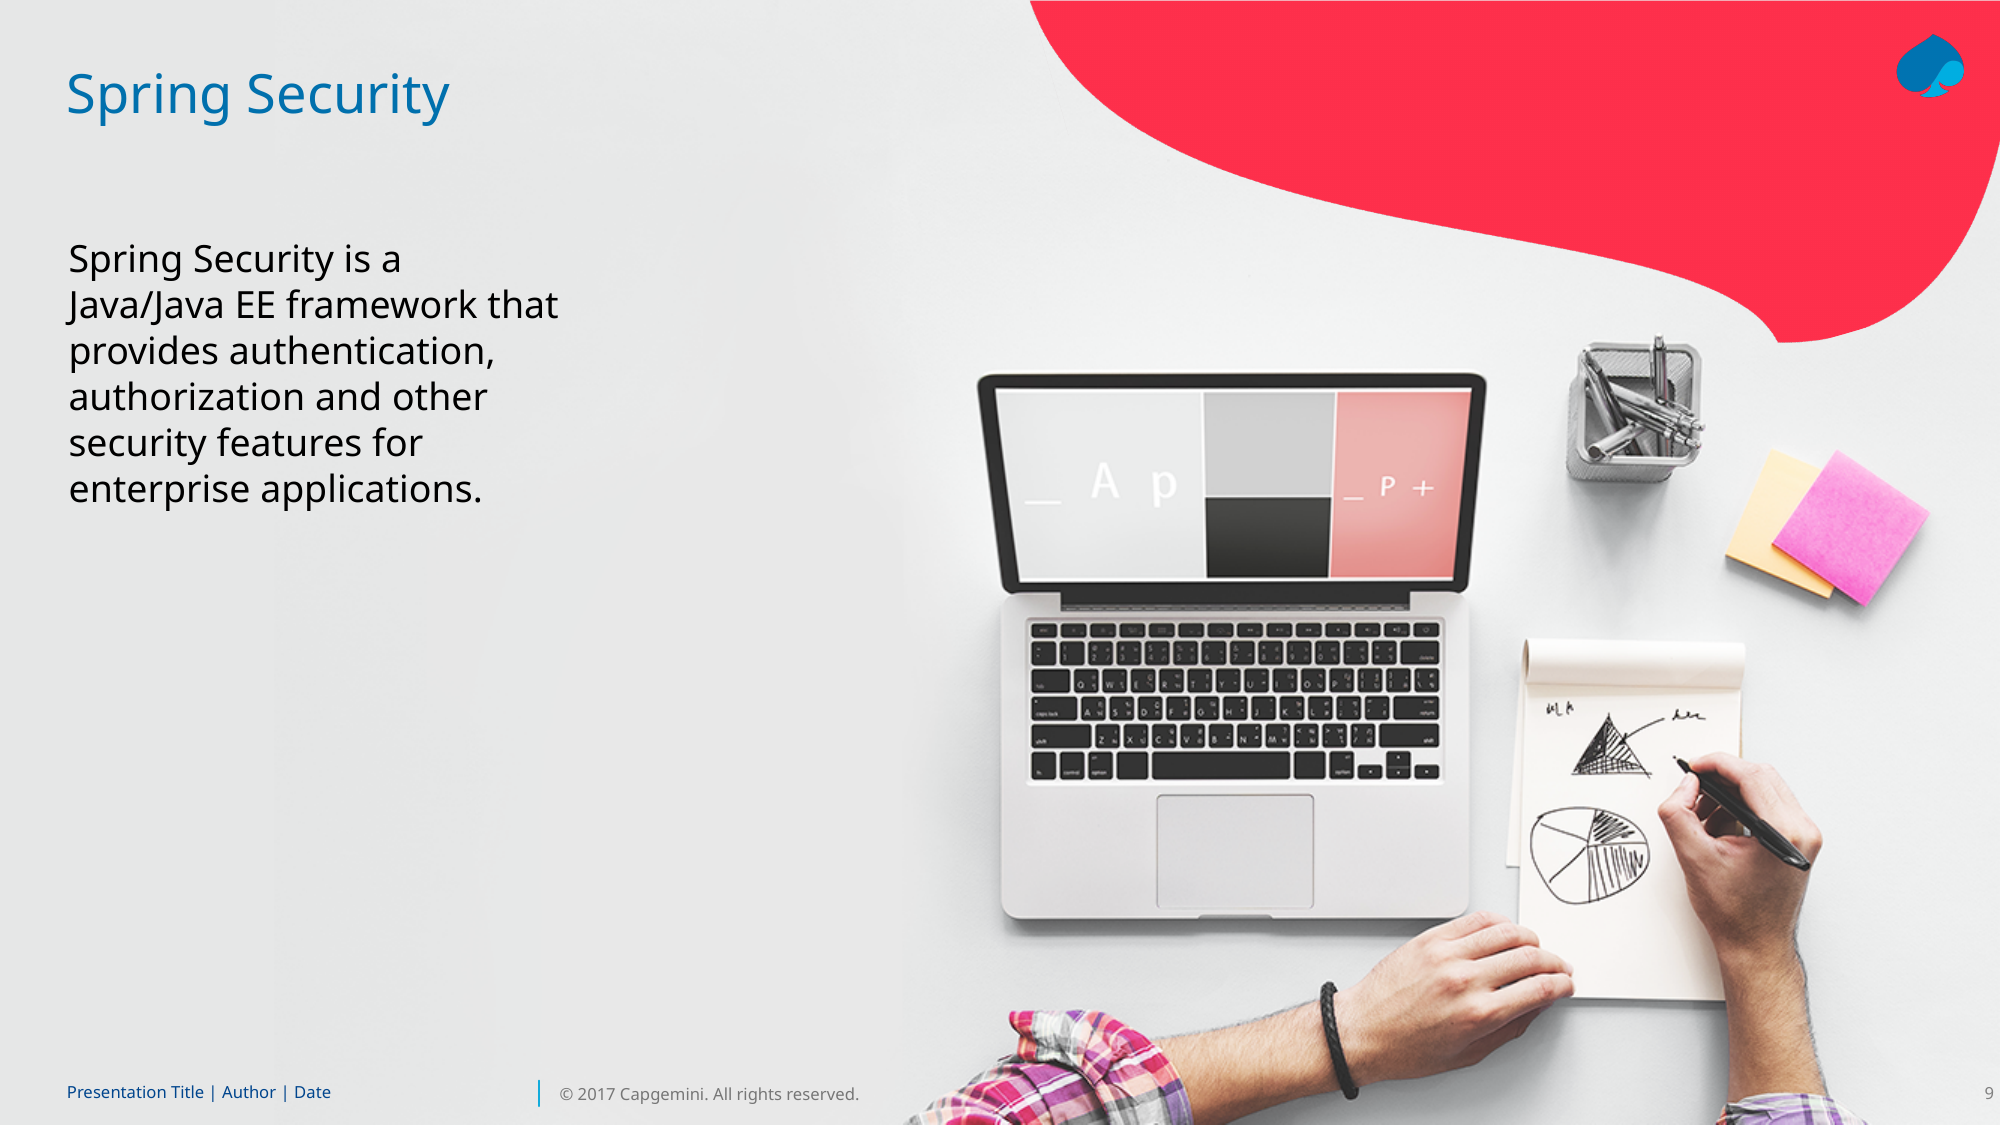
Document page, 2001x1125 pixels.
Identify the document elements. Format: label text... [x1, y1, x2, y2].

list Spring Security is a Java/Java EE framework that provides authentication, authorization and other security features for enterprise applications. [68, 234, 562, 1057]
title Spring Security [66, 66, 1213, 208]
picture [0, 0, 2001, 1125]
